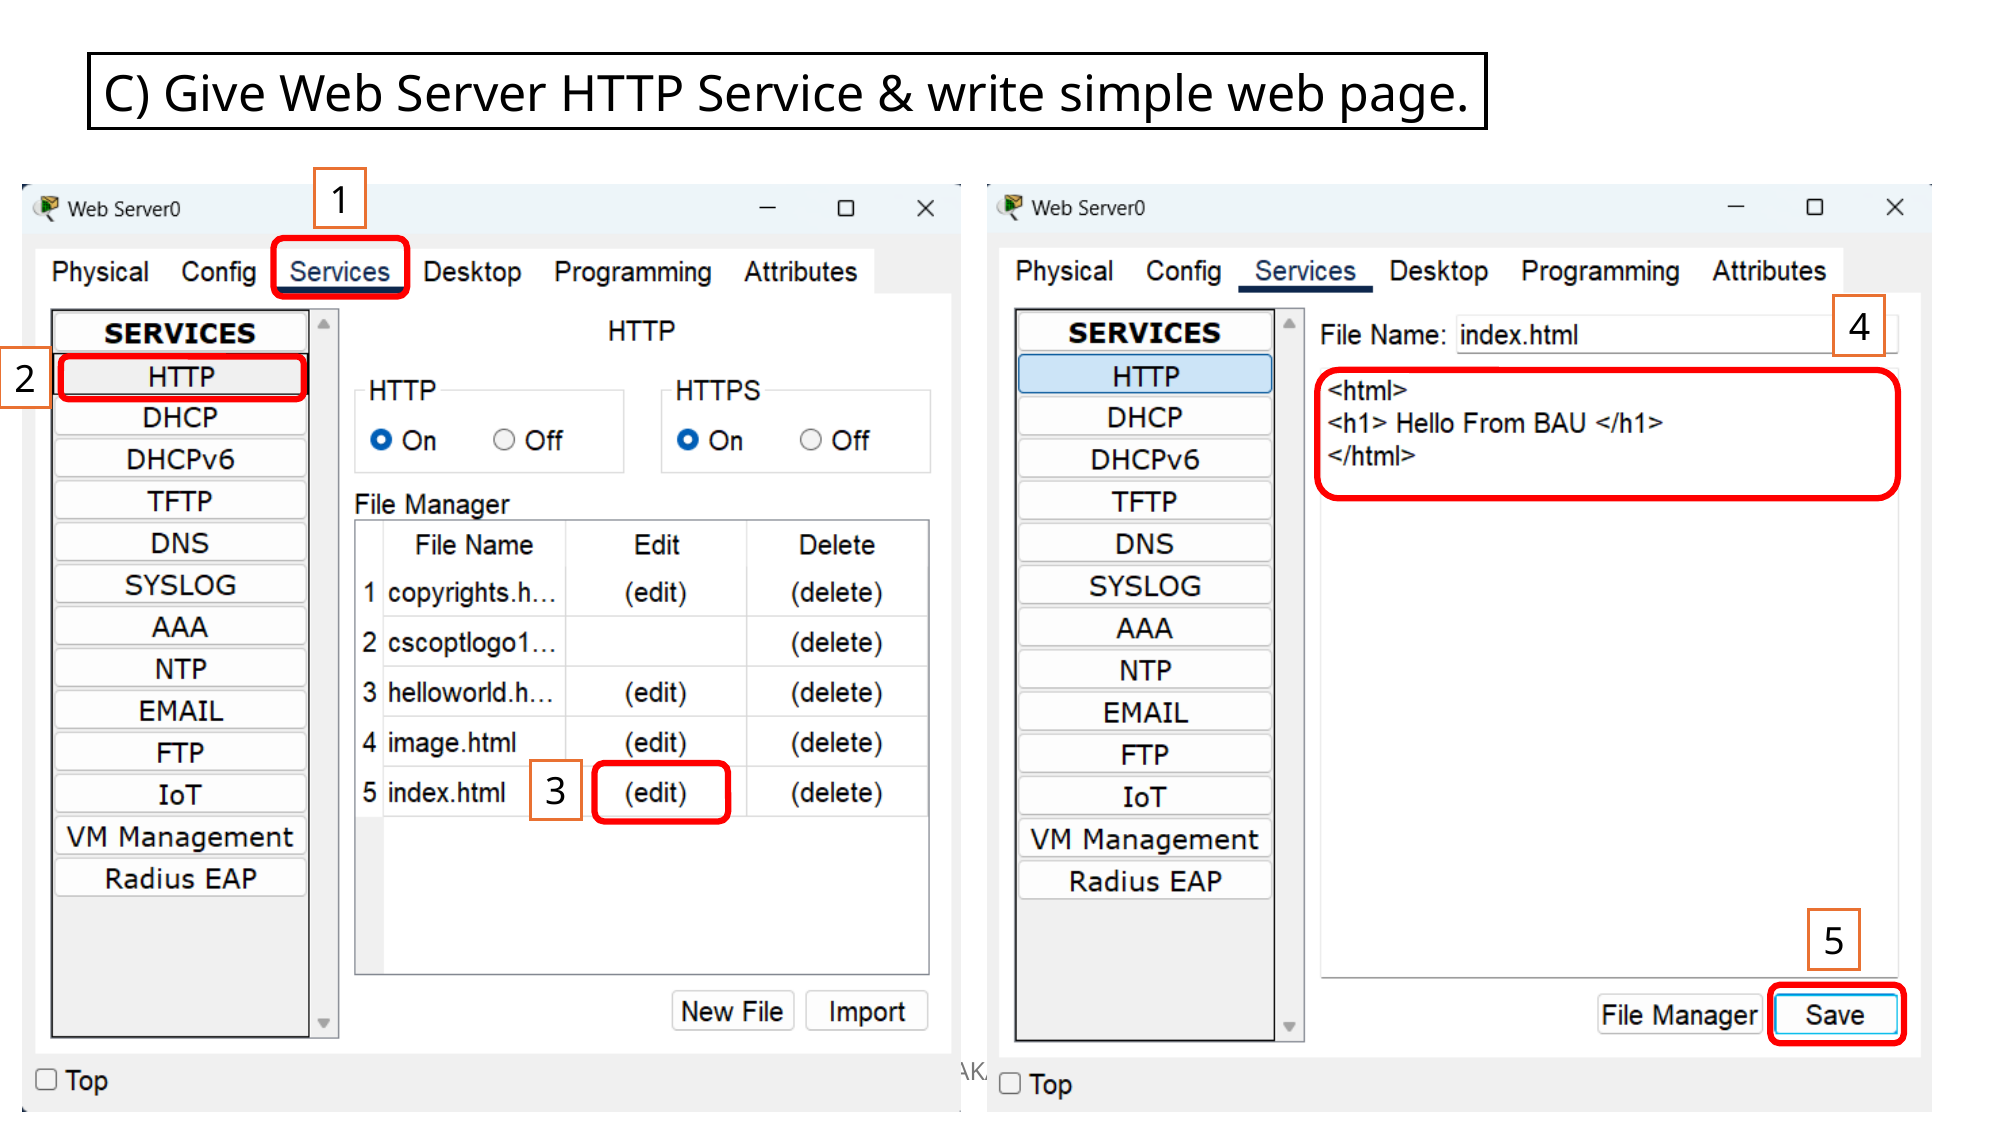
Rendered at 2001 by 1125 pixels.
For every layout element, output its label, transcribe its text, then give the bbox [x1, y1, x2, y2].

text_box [0, 167, 1933, 1112]
text_box C) Give Web Server HTTP Service & write simple web page. [87, 52, 1488, 130]
